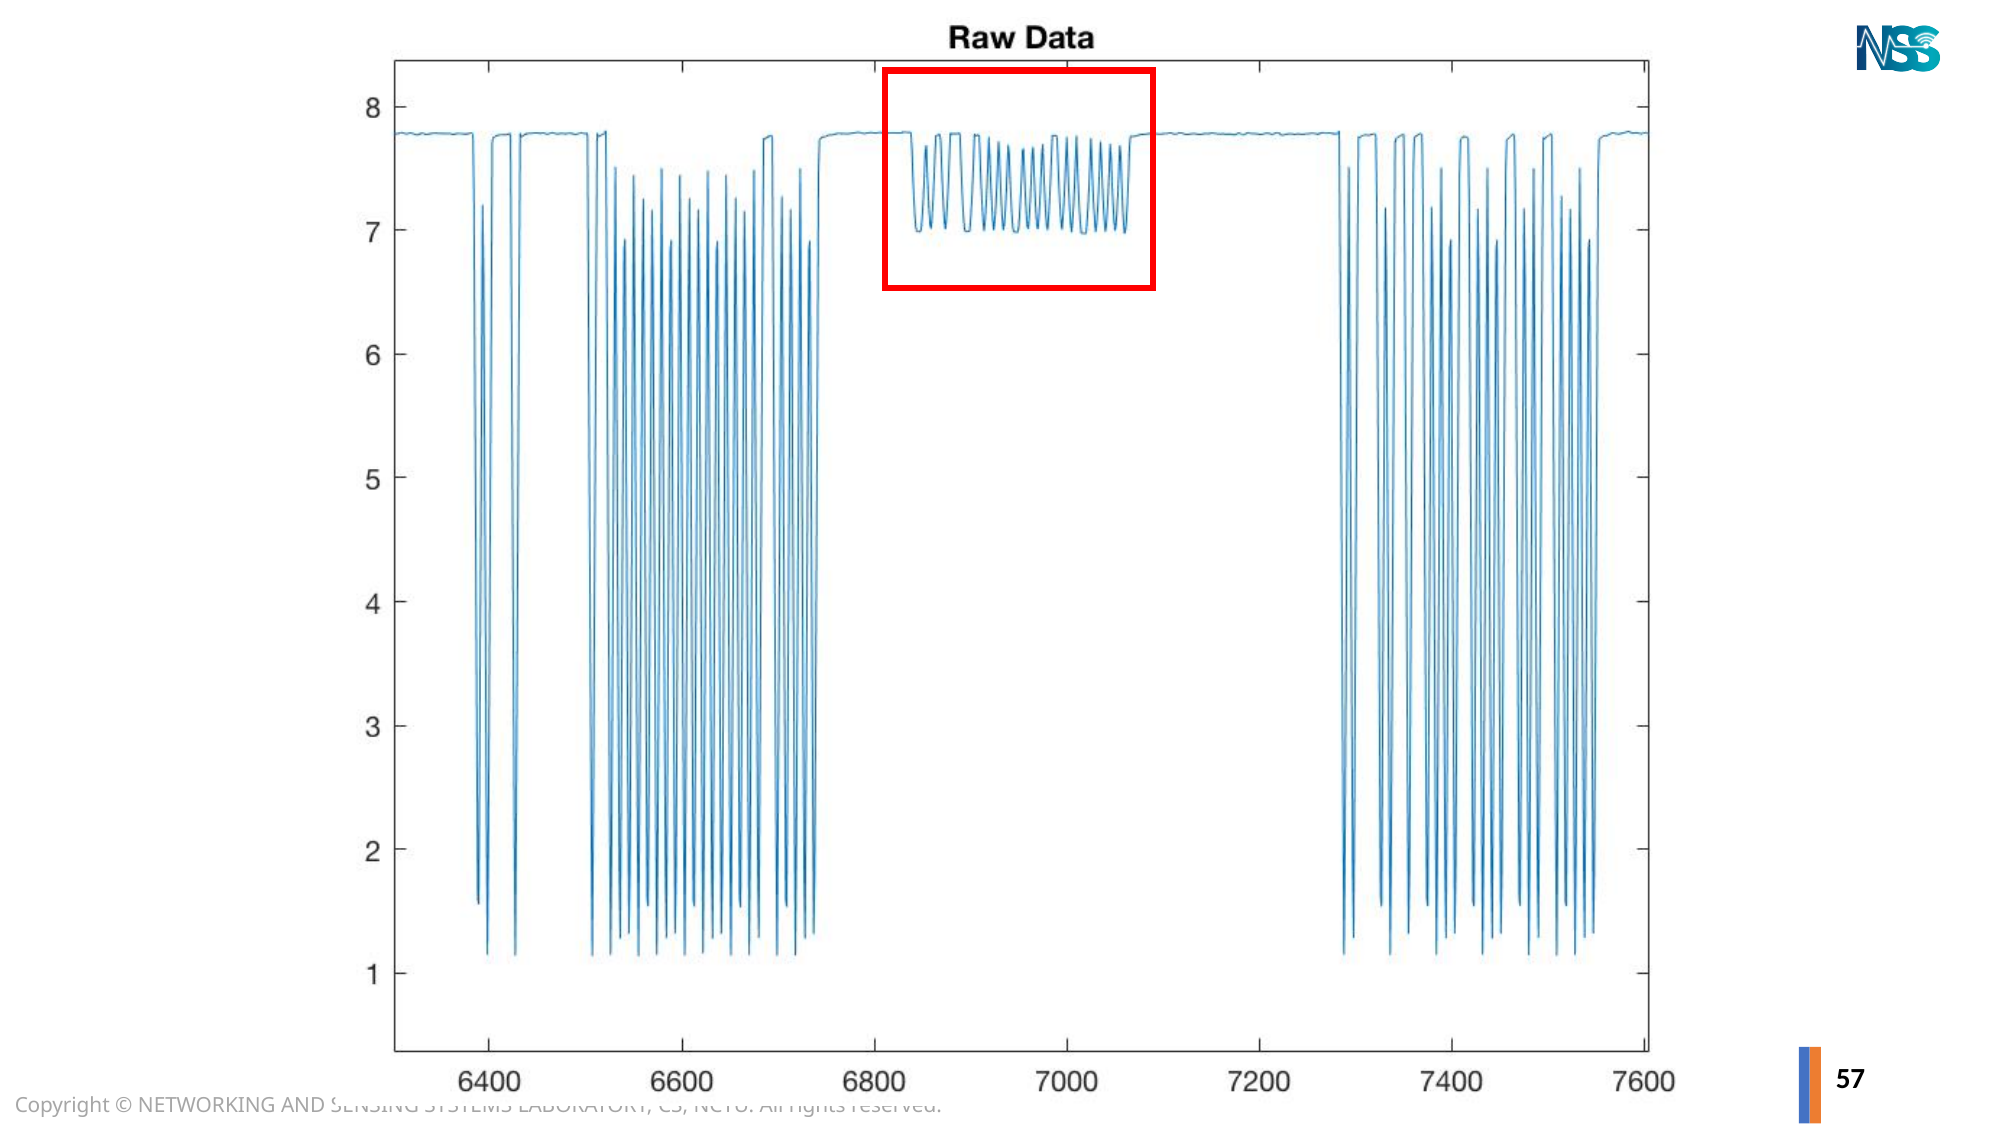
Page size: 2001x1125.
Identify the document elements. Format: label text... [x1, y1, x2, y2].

slide_number 57 [1821, 1045, 1945, 1106]
picture [335, 17, 1686, 1106]
picture [1849, 21, 1945, 80]
